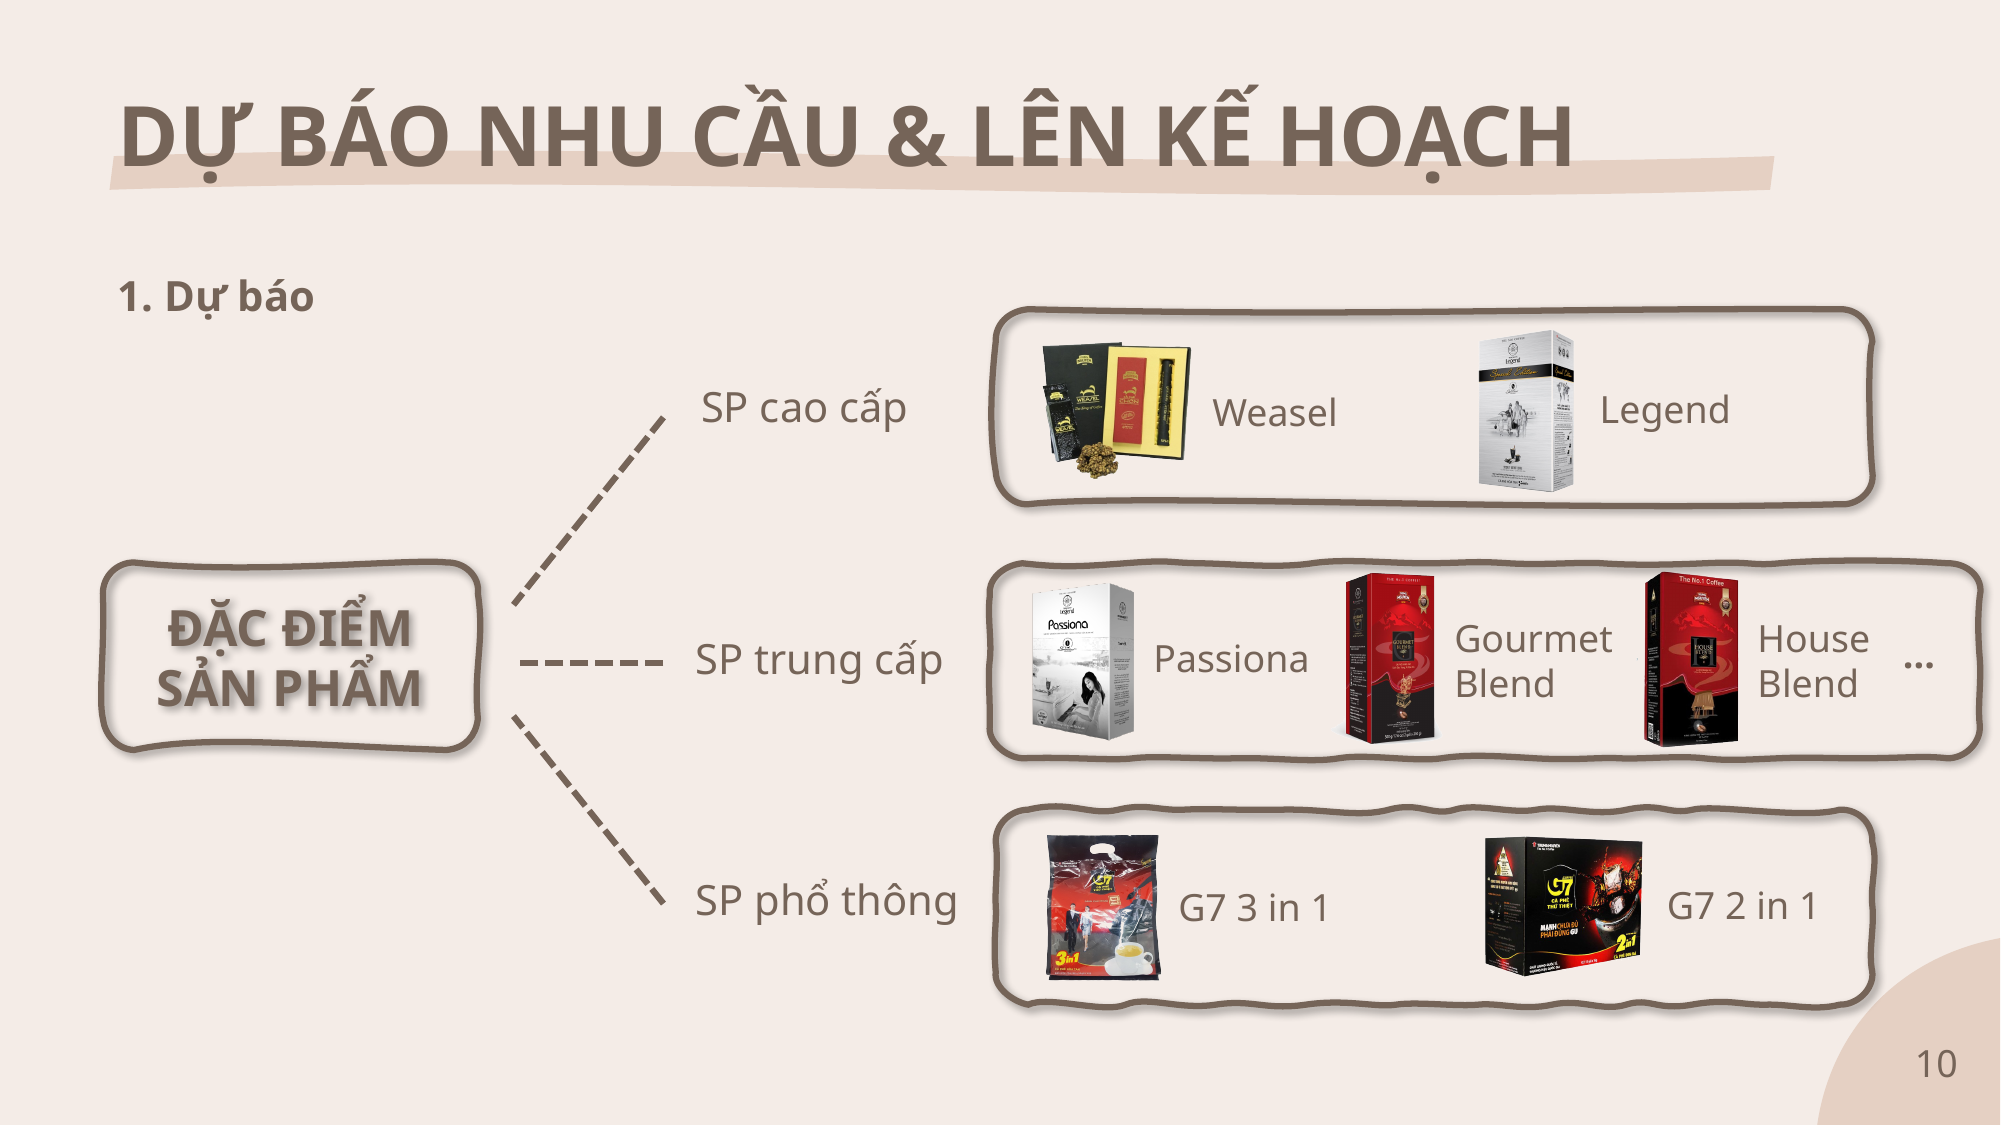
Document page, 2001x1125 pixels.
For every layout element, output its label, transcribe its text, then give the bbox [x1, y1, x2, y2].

picture [0, 0, 2000, 1125]
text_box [995, 295, 1873, 521]
text_box SP trung cấp [680, 625, 981, 691]
text_box DỰ BÁO NHU CẦU & LÊN KẾ HOẠCH [102, 87, 1978, 238]
text_box SP phổ thông [680, 866, 992, 931]
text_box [513, 417, 664, 605]
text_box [989, 541, 1980, 770]
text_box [513, 716, 664, 904]
text_box 1. Dự báo [102, 254, 1828, 327]
text_box SP cao cấp [686, 373, 971, 439]
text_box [995, 809, 1873, 1005]
slide_number 10 [1523, 1035, 1974, 1096]
text_box ĐẶC ĐIỂM SẢN PHẨM [100, 560, 482, 752]
